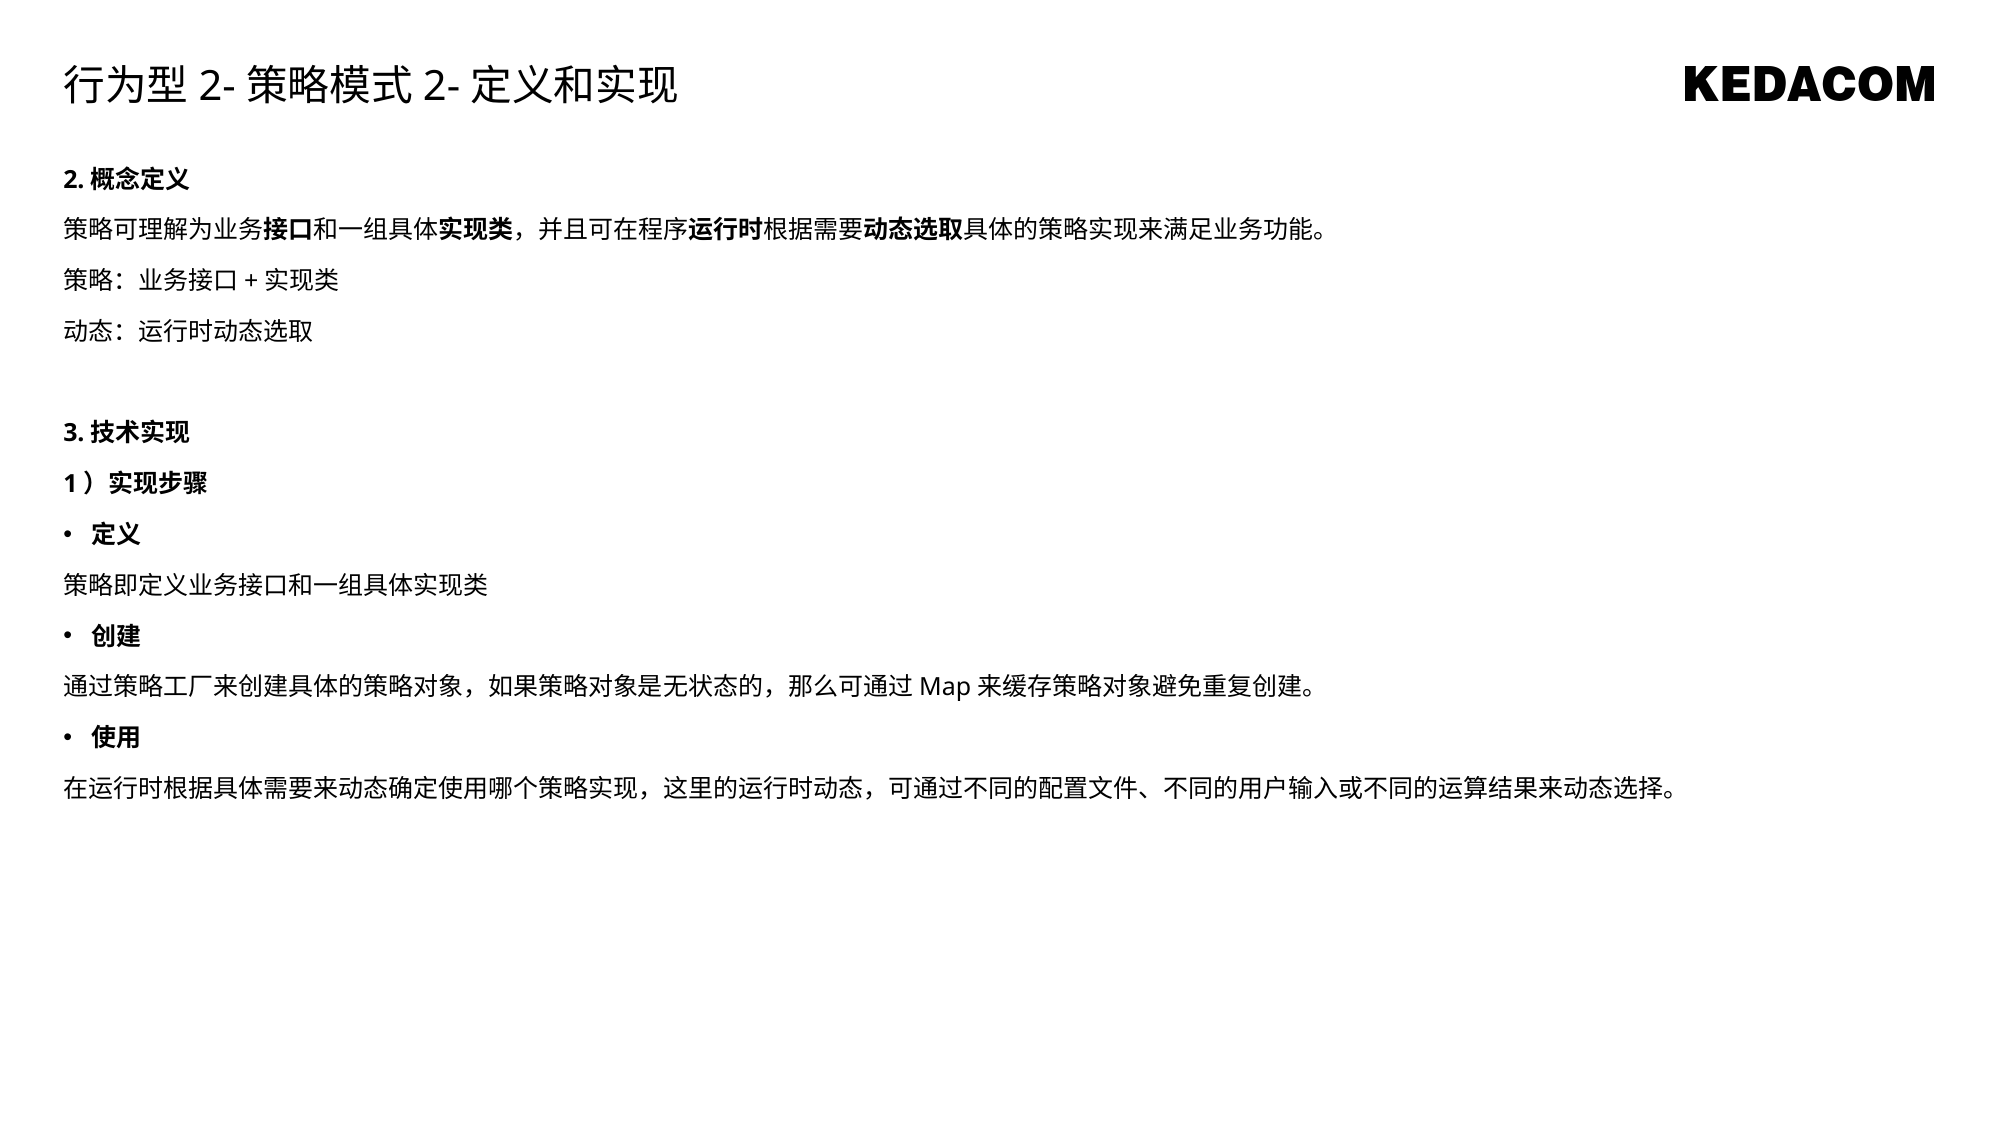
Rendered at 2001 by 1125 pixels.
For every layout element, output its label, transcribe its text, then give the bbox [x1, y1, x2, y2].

list 2.概念定义 策略可理解为业务接口和一组具体实现类，并且可在程序运行时根据需要动态选取具体的策略实现来满足业务功能。 策略：业务接口+实现类 动态：运行时动态选取 3.技术实现 1）实现步骤 定义 策略即定义业务接口和一组具体实现类 创建 通过策略工厂来创建具体的策略对象，如果策略对象是无状态的，那么可通过Map来缓存策略对象避免重复创建。 使用 在运行时根据具体需要来动态确定使用哪个策略实现，这里的运行时动态，可通过不同的配置文件、不同的用户输入或不同的运算结果来动态选择。 [48, 155, 1950, 1059]
list 行为型2-策略模式2-定义和实现 [48, 51, 1661, 151]
picture [1685, 66, 1934, 101]
